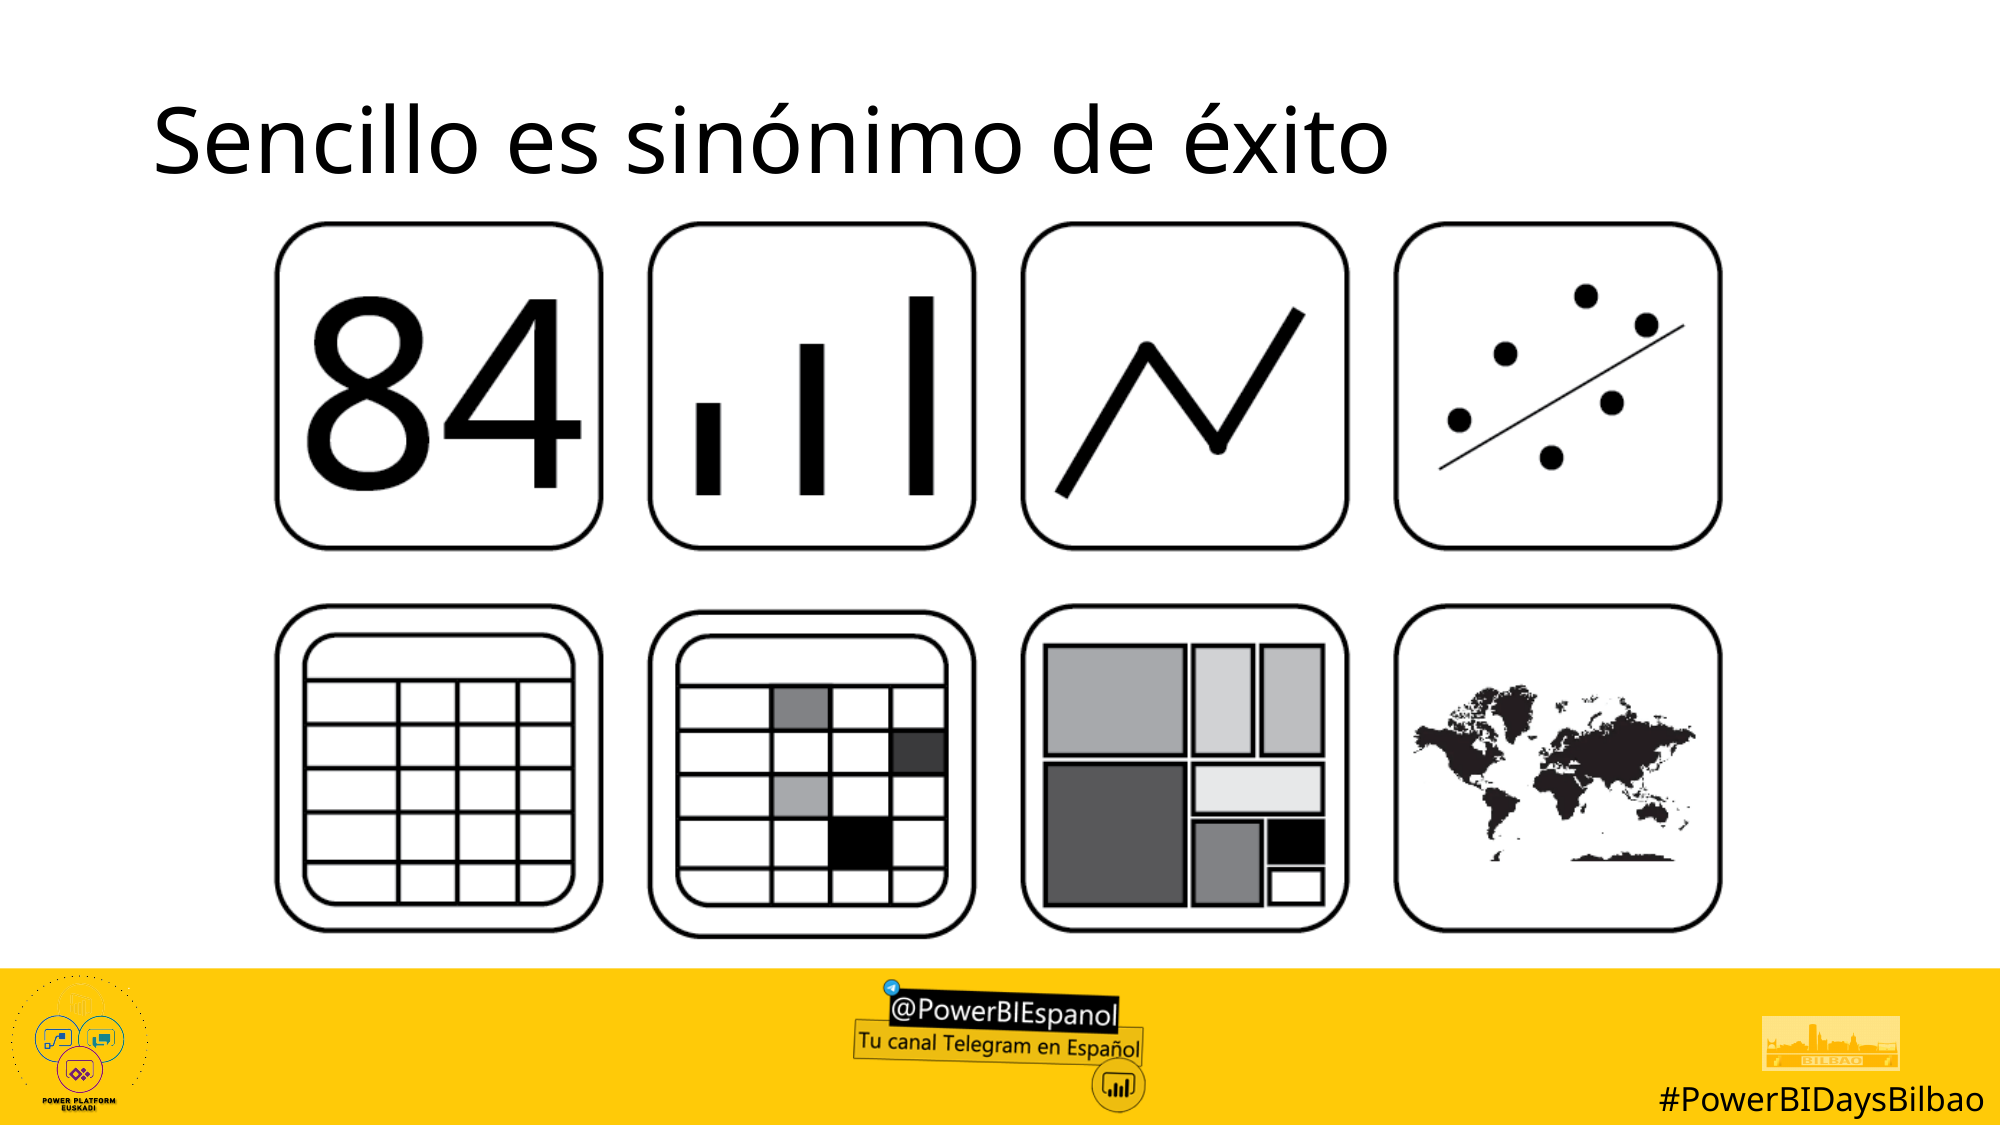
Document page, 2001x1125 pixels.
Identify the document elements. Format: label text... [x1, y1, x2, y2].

picture [264, 213, 1736, 945]
picture [853, 976, 1147, 1117]
picture [11, 975, 148, 1116]
title Sencillo es sinónimo de éxito [137, 59, 1863, 229]
